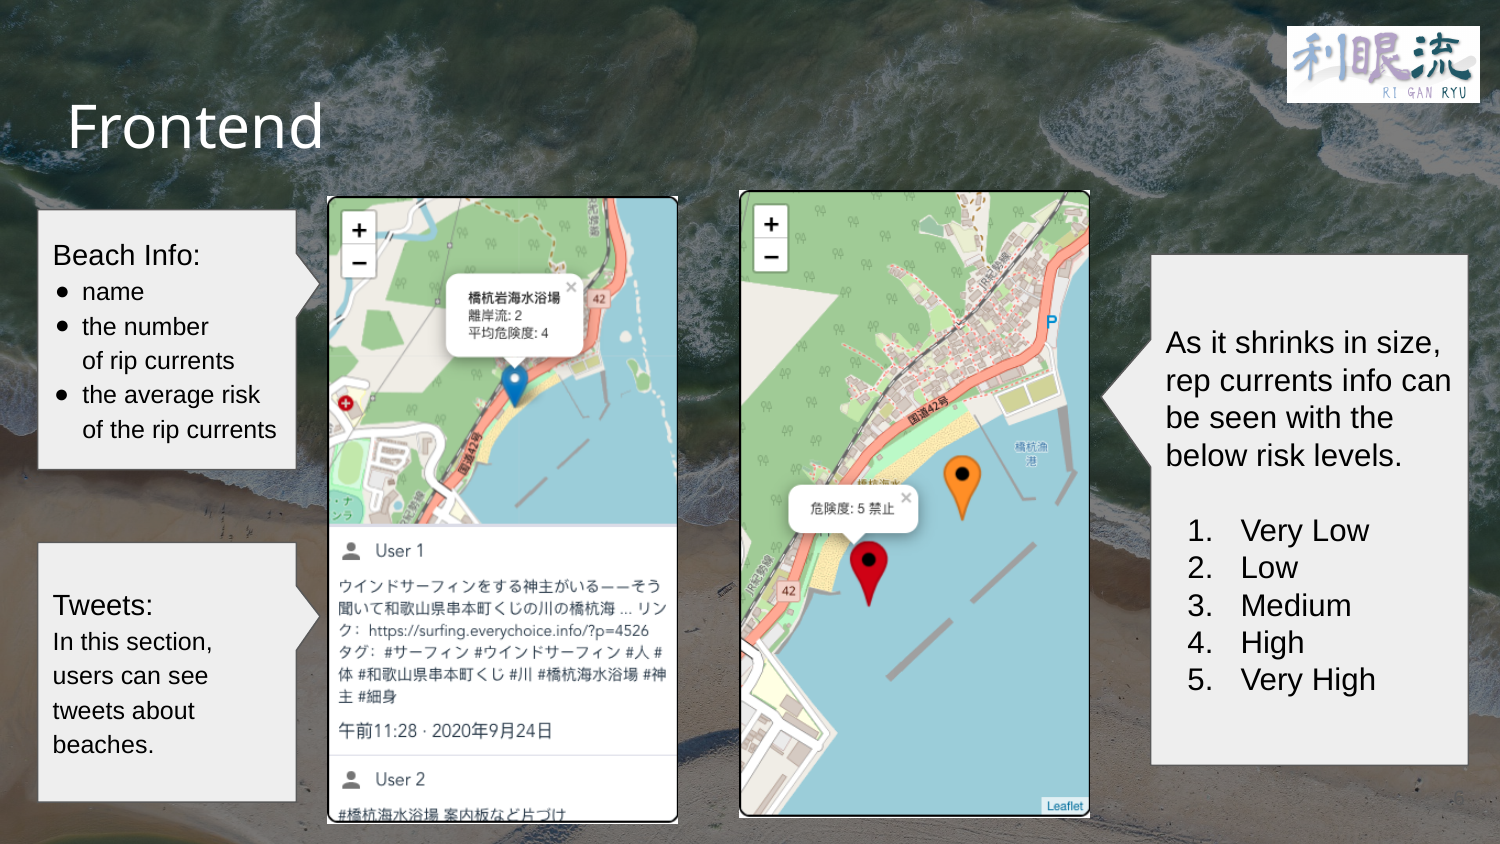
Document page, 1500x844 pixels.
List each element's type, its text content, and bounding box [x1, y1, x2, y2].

text_box Beach Info: name the number of rip currents the average risk of the rip currents [37, 209, 321, 470]
picture [0, 0, 1500, 844]
title Frontend [51, 72, 1449, 167]
text_box Tweets: In this section, users can see tweets about beaches. [37, 542, 321, 803]
slide_number 6 [1389, 764, 1480, 830]
text_box As it shrinks in size, rep currents info can be seen with the below risk levels. Very Low Low Medium High Very High [1100, 254, 1469, 766]
